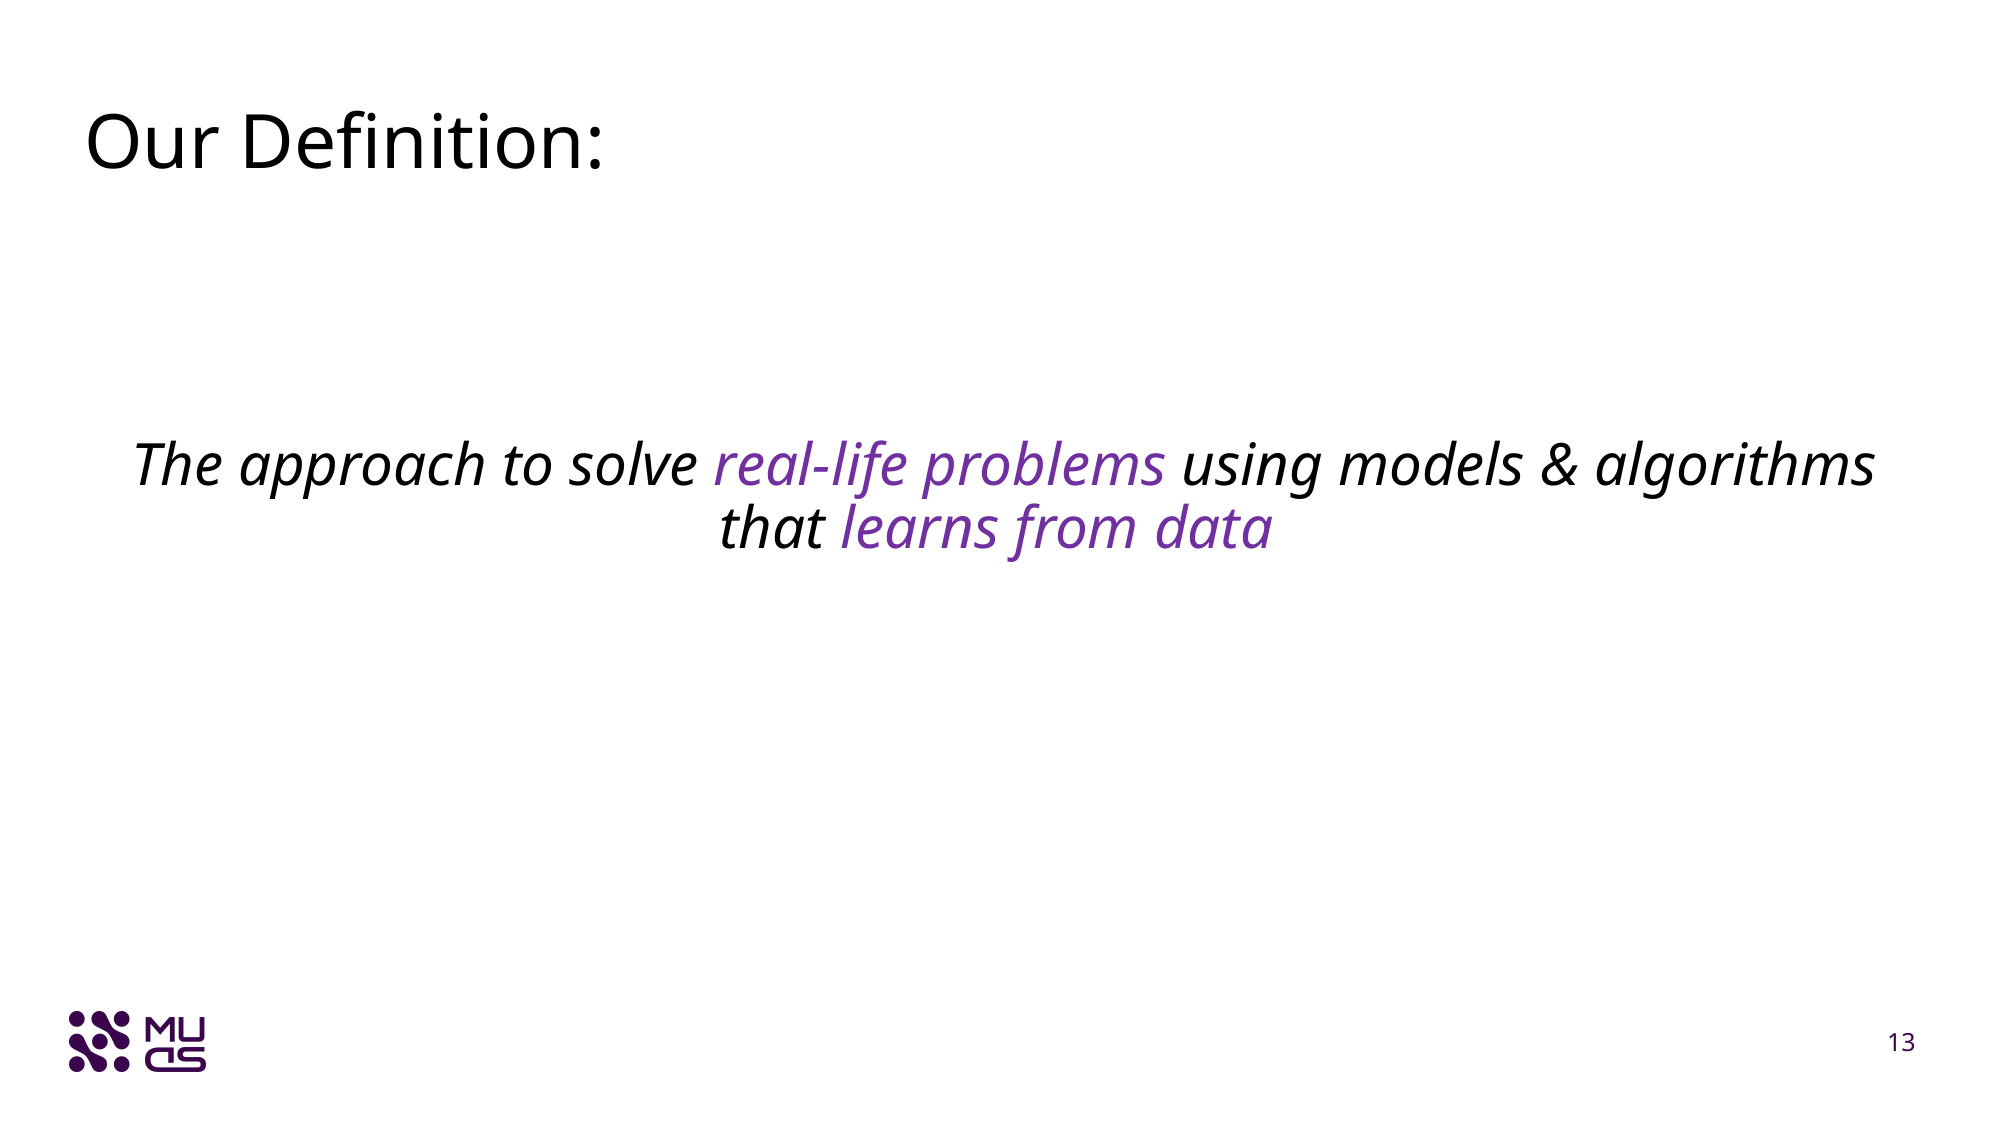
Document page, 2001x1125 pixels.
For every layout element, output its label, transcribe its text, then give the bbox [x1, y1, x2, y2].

list The approach to solve real-life problems using models & algorithms that learns from data [69, 427, 1931, 649]
slide_number 13 [1862, 1013, 1931, 1074]
title Our Definition: [69, 84, 1931, 204]
picture [69, 1011, 206, 1072]
